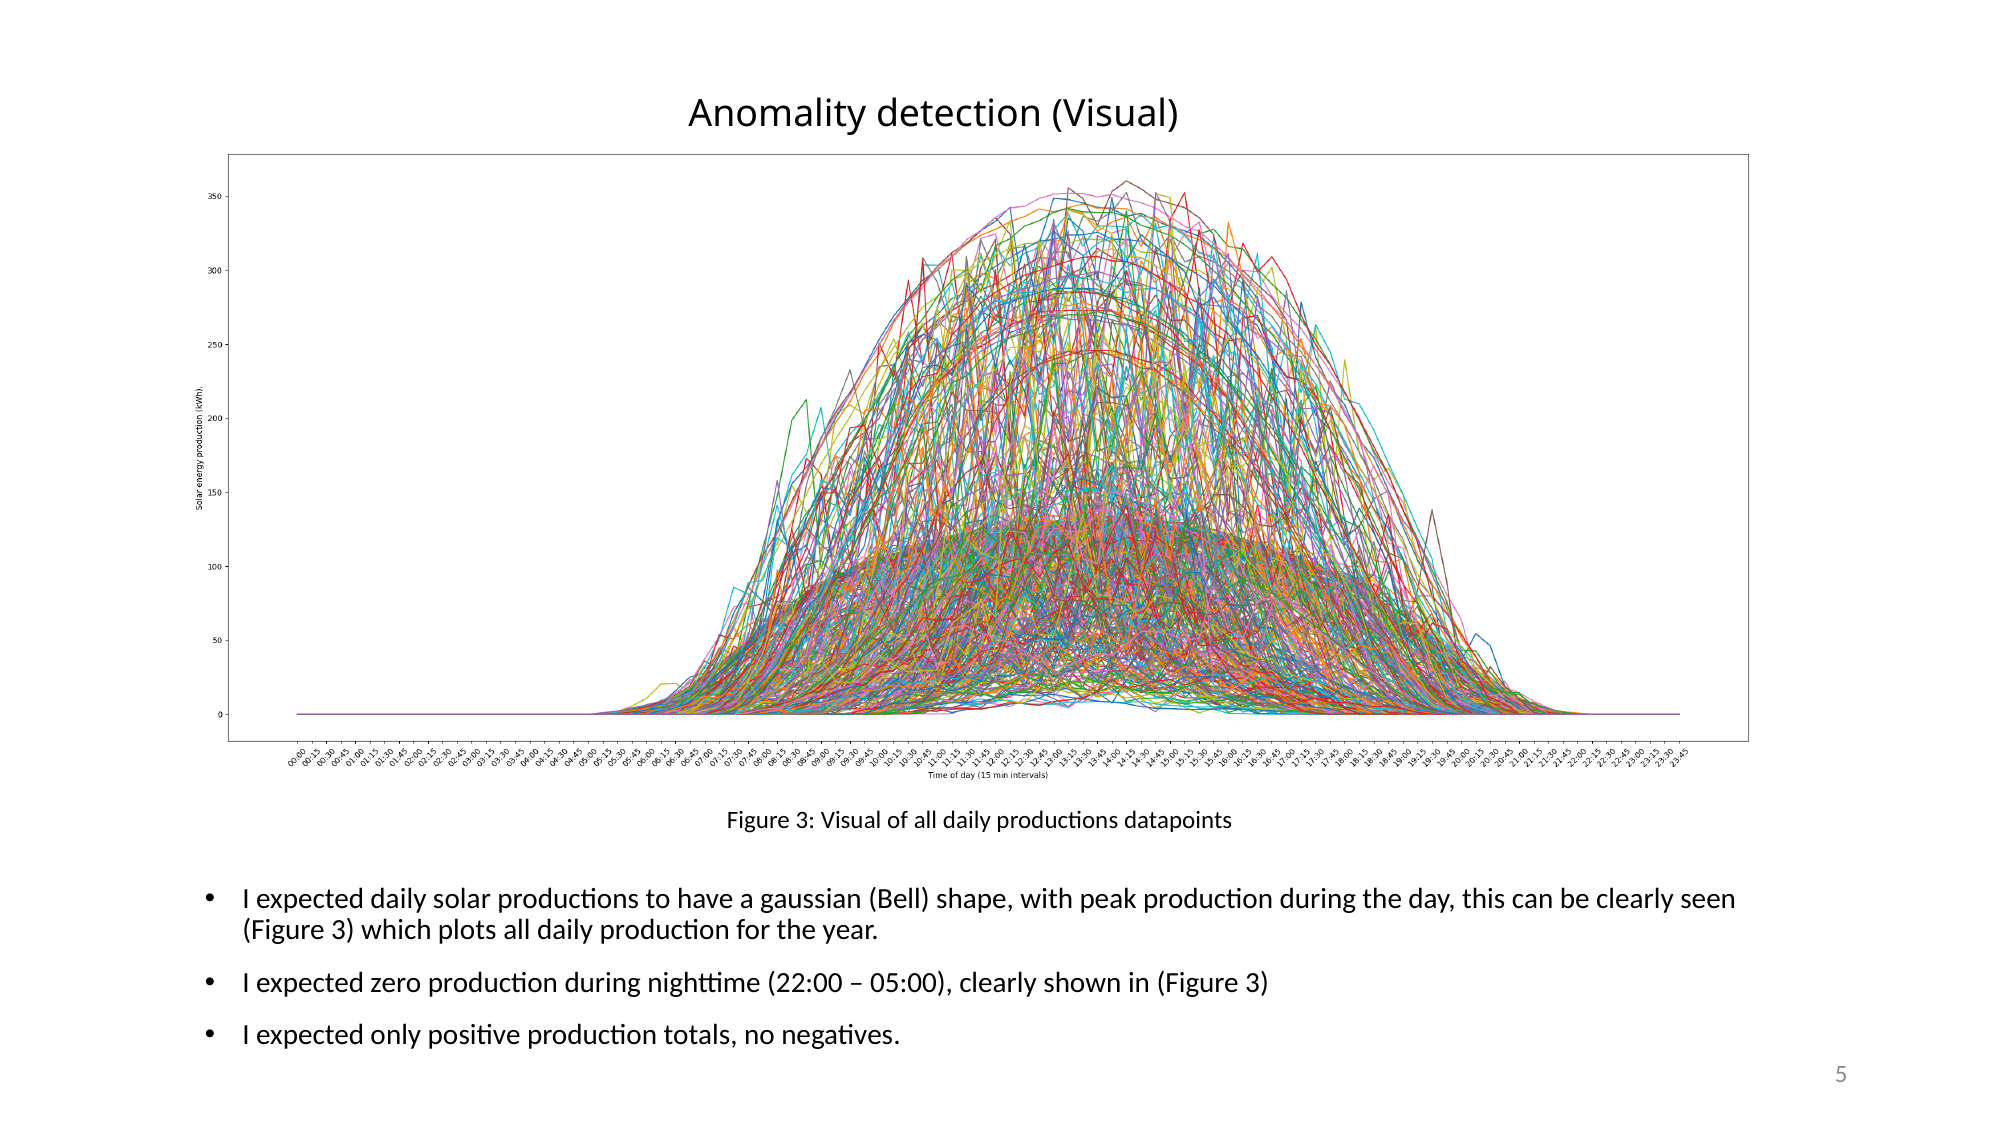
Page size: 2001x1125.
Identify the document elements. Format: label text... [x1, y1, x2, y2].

picture [193, 139, 1767, 785]
text_box Figure 3: Visual of all daily productions datapoints [0, 796, 1961, 842]
text_box I expected daily solar productions to have a gaussian (Bell) shape, with peak production during the day, this can be clearly seen (Figure 3) which plots all daily production for the year. I expected zero production during nighttime (22:00 – 05:00), clearly shown in (Figure 3) I expected only positive production totals, no negatives. [189, 875, 1787, 1113]
title Anomality detection (Visual) [137, 59, 1730, 170]
slide_number 5 [1787, 1042, 1863, 1103]
